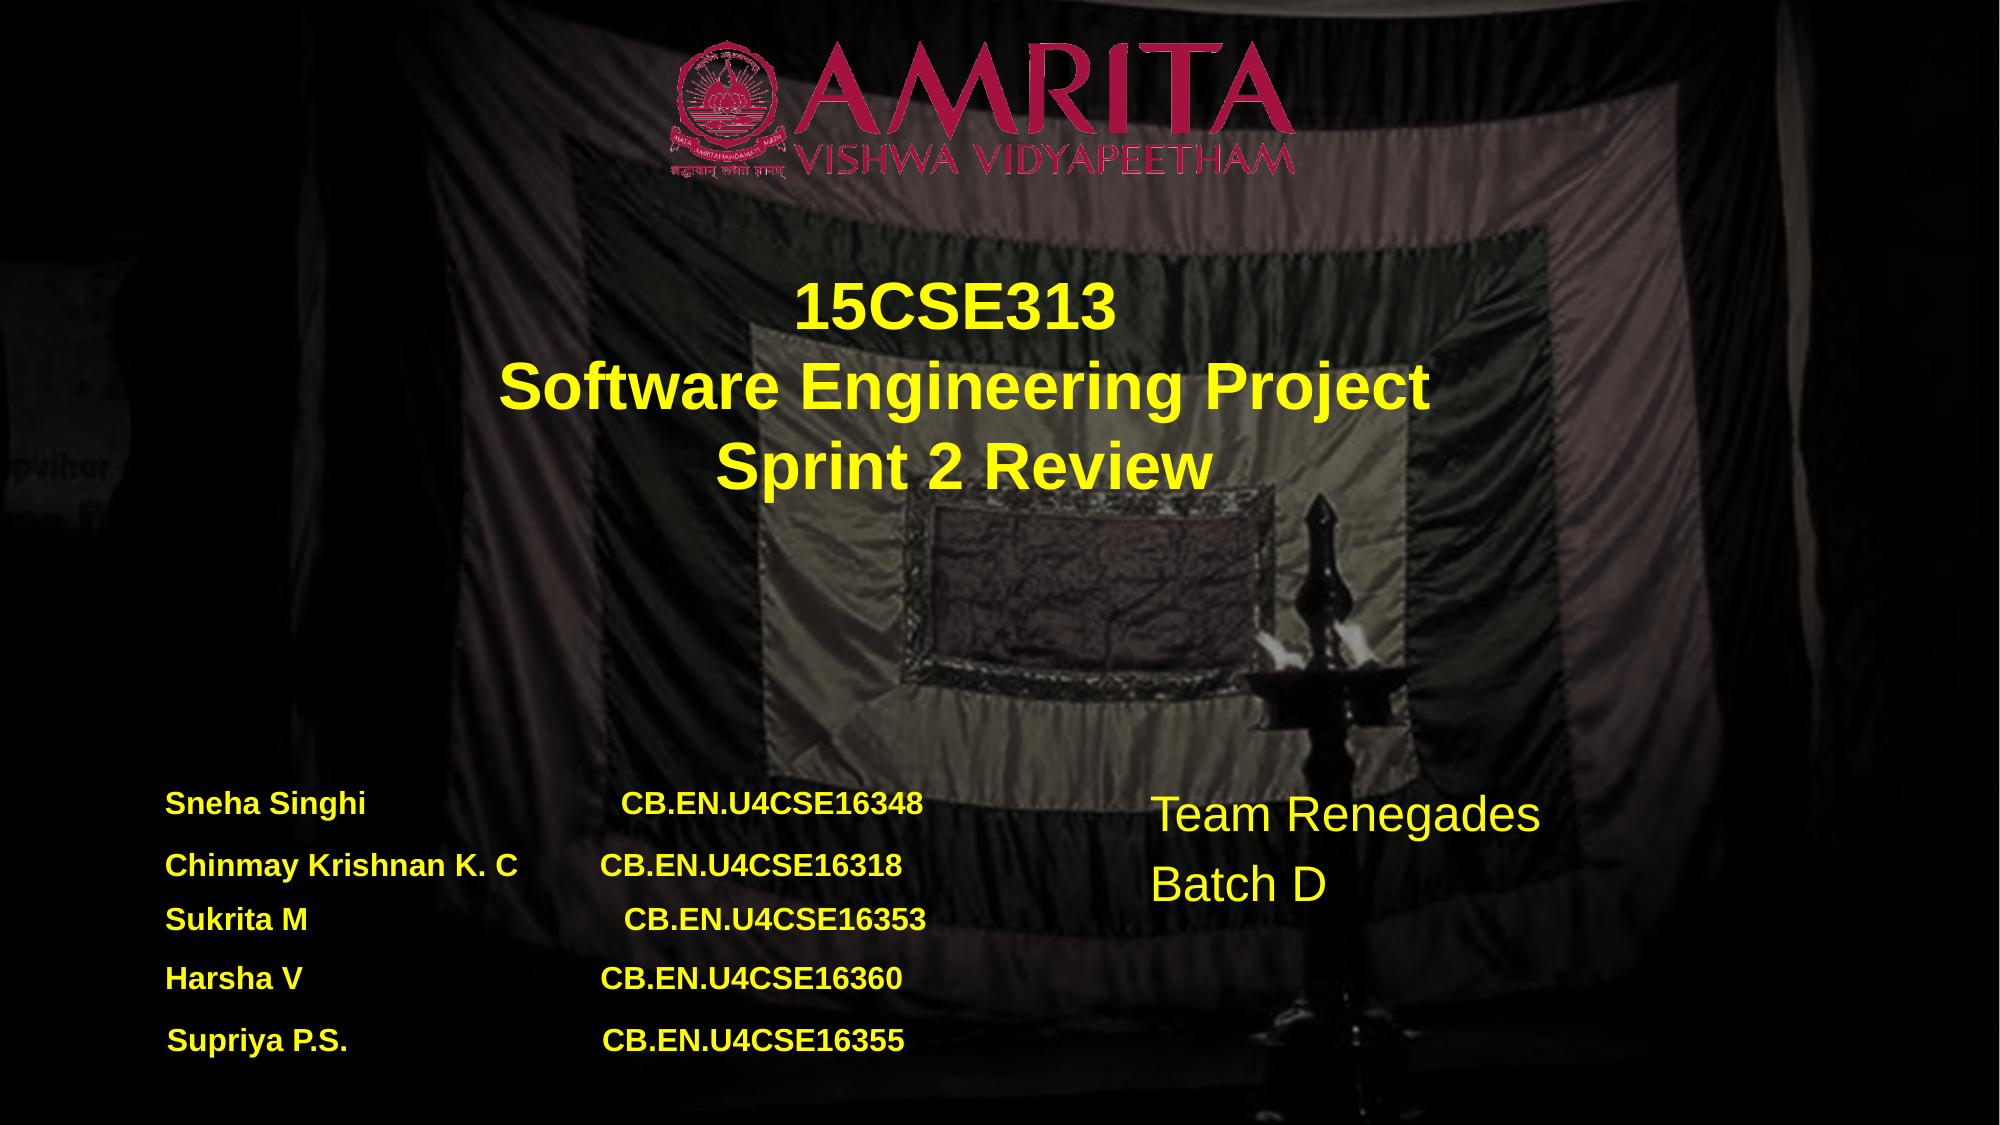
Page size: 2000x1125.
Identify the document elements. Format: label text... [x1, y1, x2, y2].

list Chinmay Krishnan K. C CB.EN.U4CSE16318 [149, 837, 1035, 892]
list Sneha Singhi CB.EN.U4CSE16348 [149, 774, 1035, 829]
list Harsha V CB.EN.U4CSE16360 [150, 950, 1035, 1004]
picture [0, 0, 2000, 1125]
subtitle Team Renegades Batch D [1149, 787, 1875, 907]
list Sukrita M CB.EN.U4CSE16353 [150, 890, 1035, 945]
title 15CSE313 Software Engineering Project Sprint 2 Review [199, 262, 1731, 506]
list Supriya P.S. CB.EN.U4CSE16355 [151, 1012, 1037, 1067]
